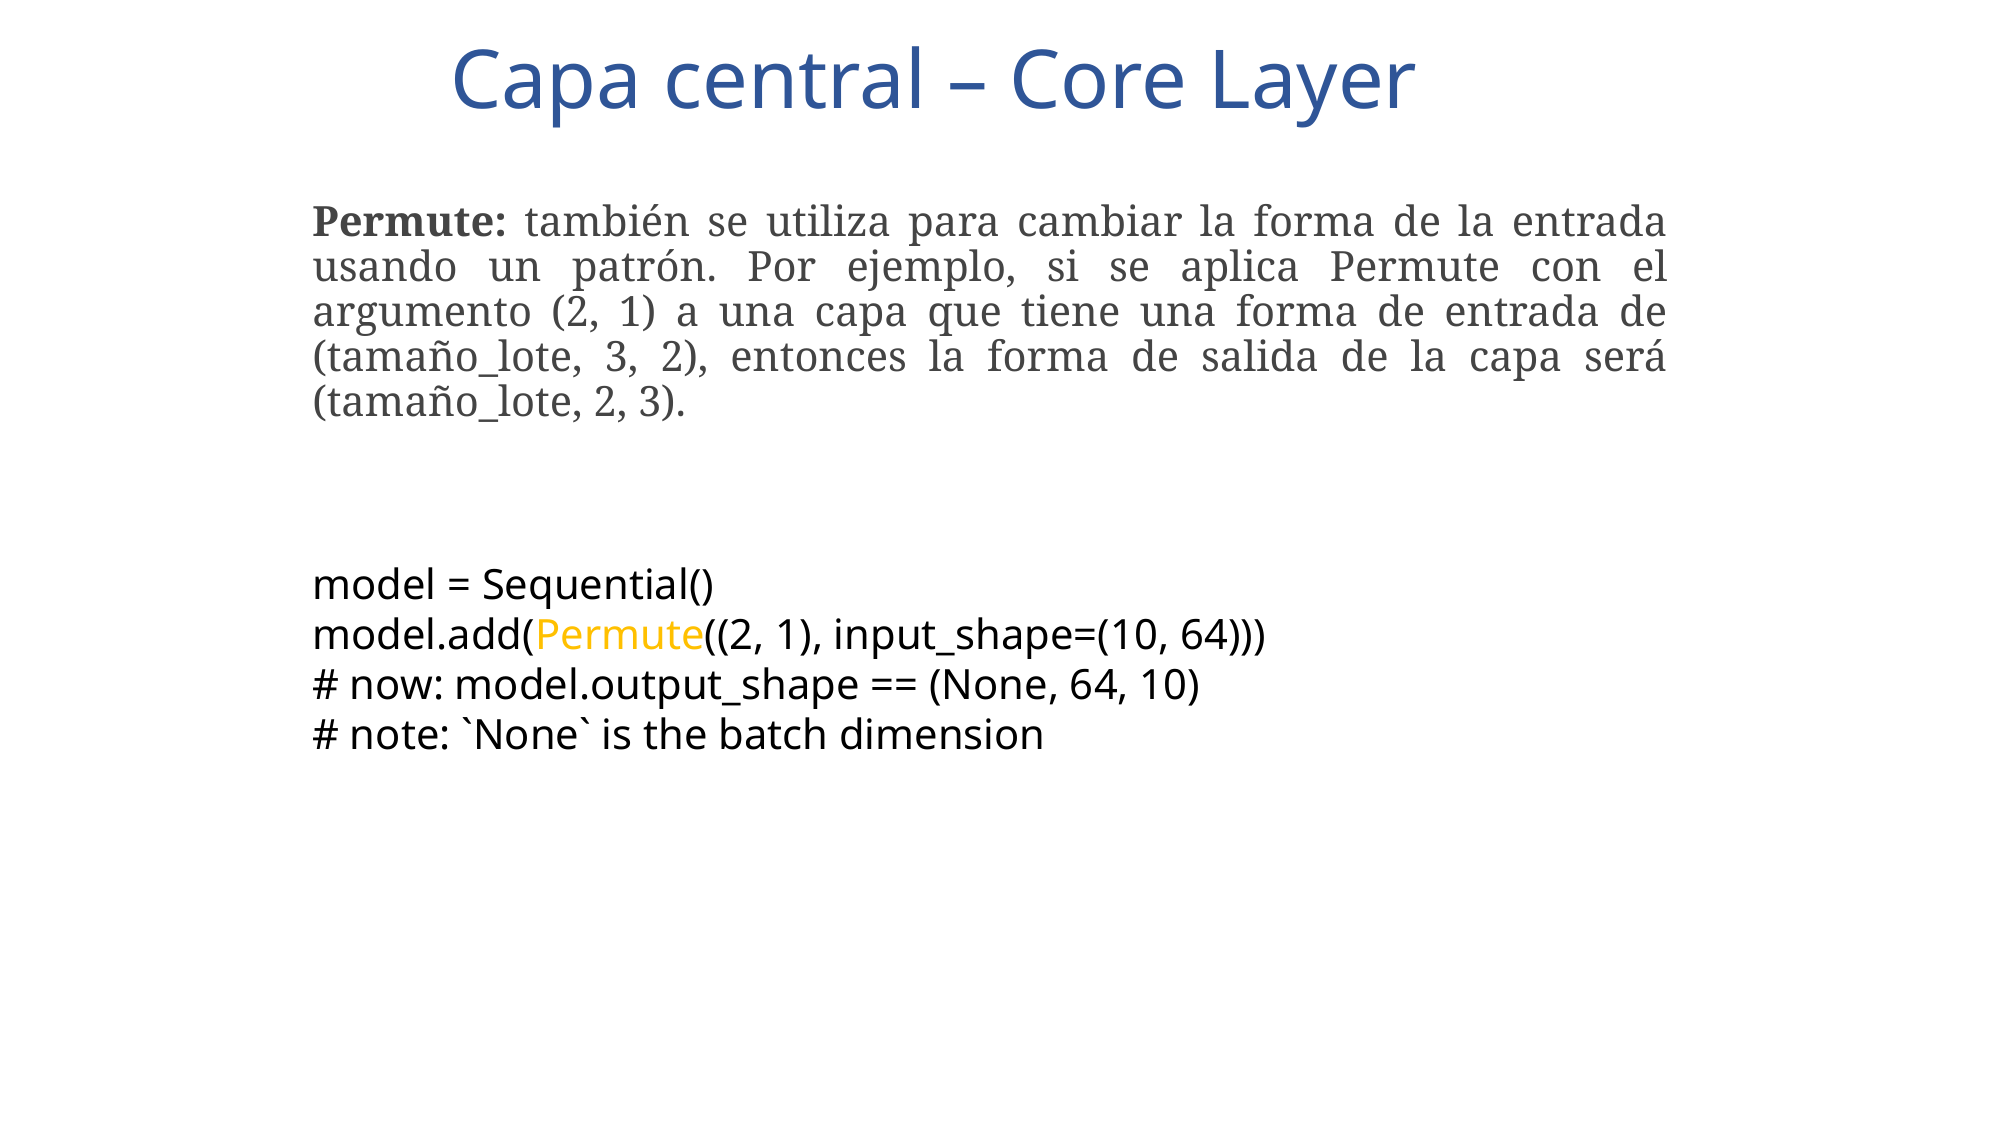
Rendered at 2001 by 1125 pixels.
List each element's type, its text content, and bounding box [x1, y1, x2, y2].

title Capa central – Core Layer [184, 29, 1684, 135]
list Permute: también se utiliza para cambiar la forma de la entrada usando un patrón. Por ejemplo, si se aplica Permute con el argumento (2, 1) a una capa que tiene una forma de entrada de (tamaño_lote, 3, 2), entonces la forma de salida de la capa será (tamaño_lote, 2, 3). model = Sequential() model.add(Permute((2, 1), input_shape=(10, 64))) # now: model.output_shape == (None, 64, 10) # note: `None` is the batch dimension [297, 192, 1684, 987]
